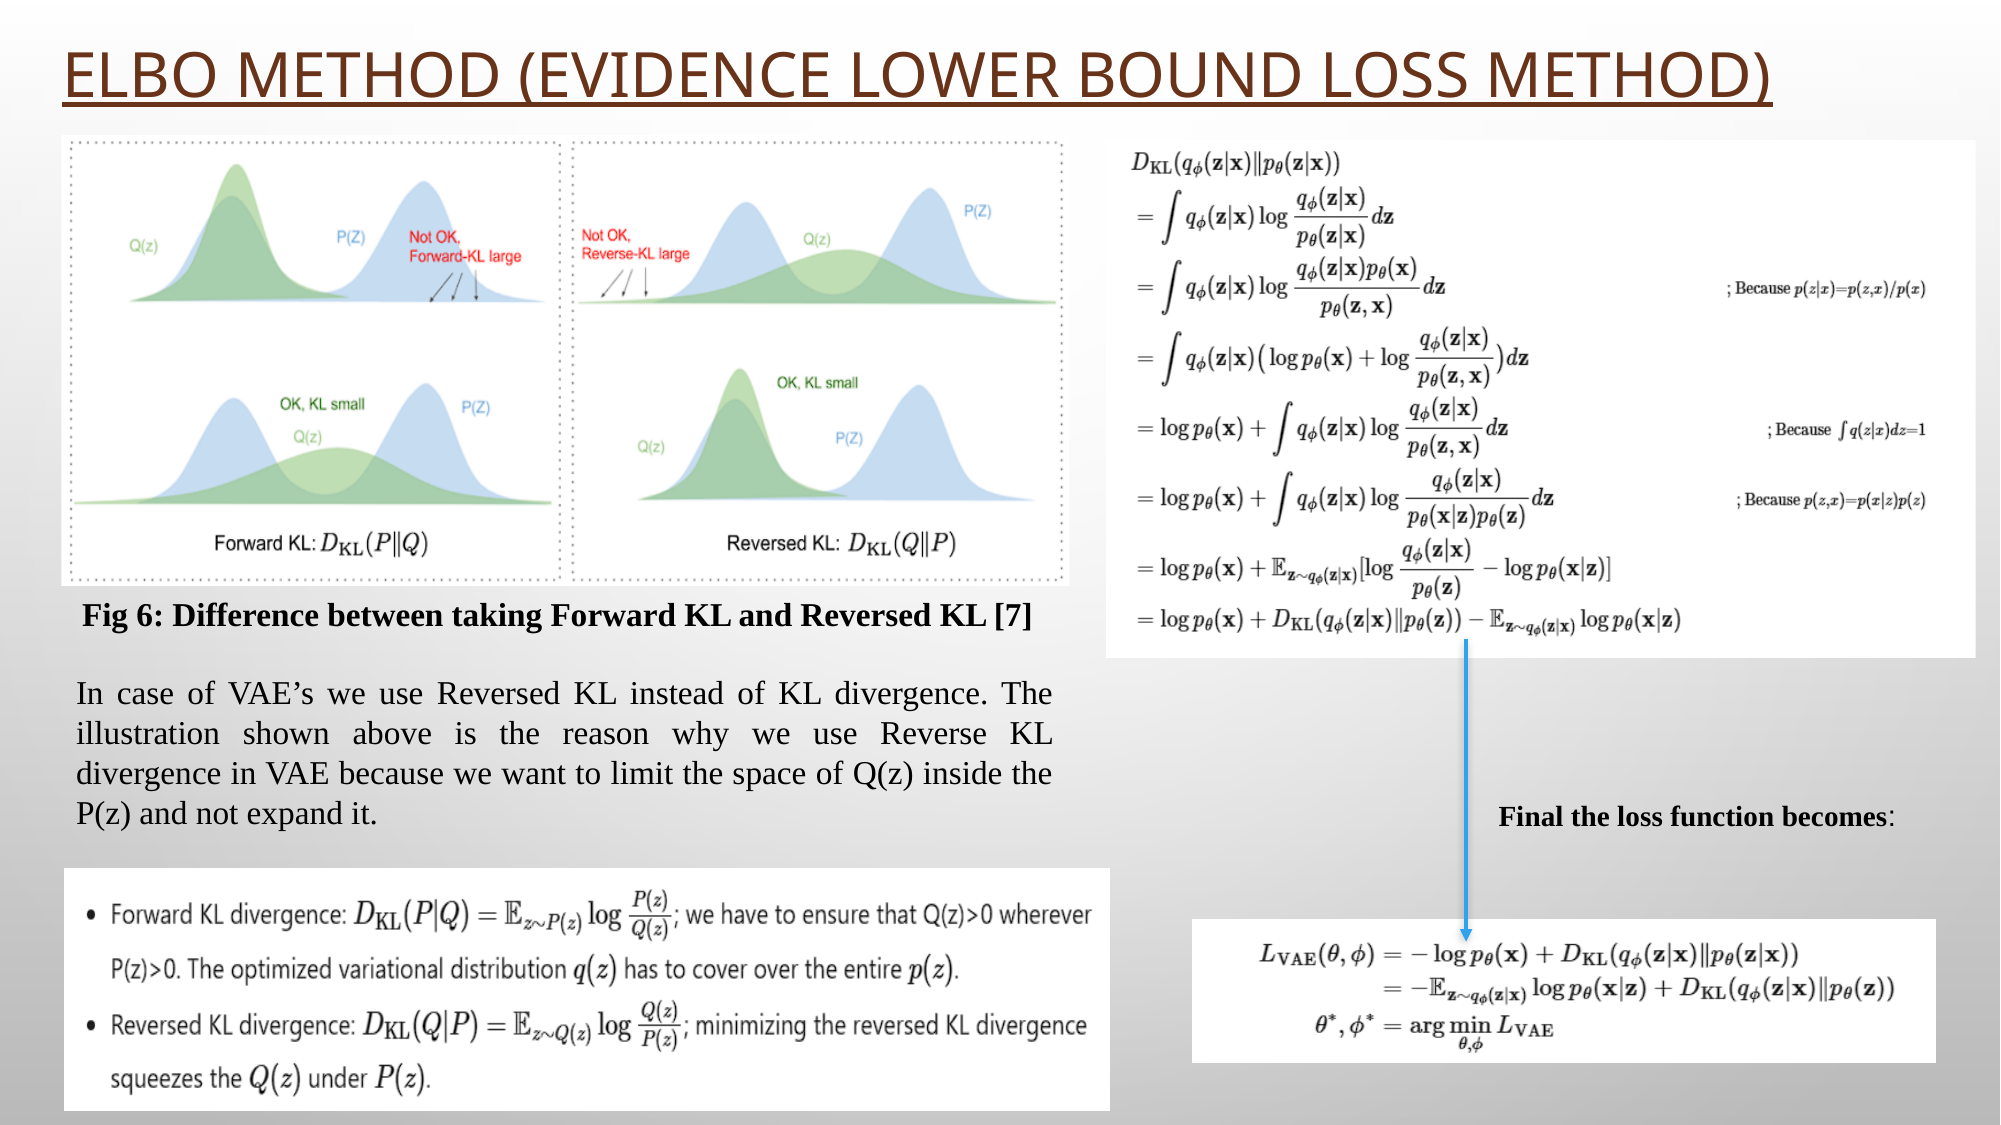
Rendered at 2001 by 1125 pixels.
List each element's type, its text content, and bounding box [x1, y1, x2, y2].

text_box Fig 6: Difference between taking Forward KL and Reversed KL [7] [46, 585, 1070, 641]
title ELBO Method (EVIDENCE lower bound loss method) [47, 36, 1942, 136]
text_box Final the loss function becomes: [1483, 790, 1958, 840]
text_box In case of VAE’s we use Reversed KL instead of KL divergence. The illustration shown above is the reason why we use Reverse KL divergence in VAE because we want to limit the space of Q(z) inside the P(z) and not expand it. [61, 663, 1070, 839]
picture [0, 0, 2000, 1125]
